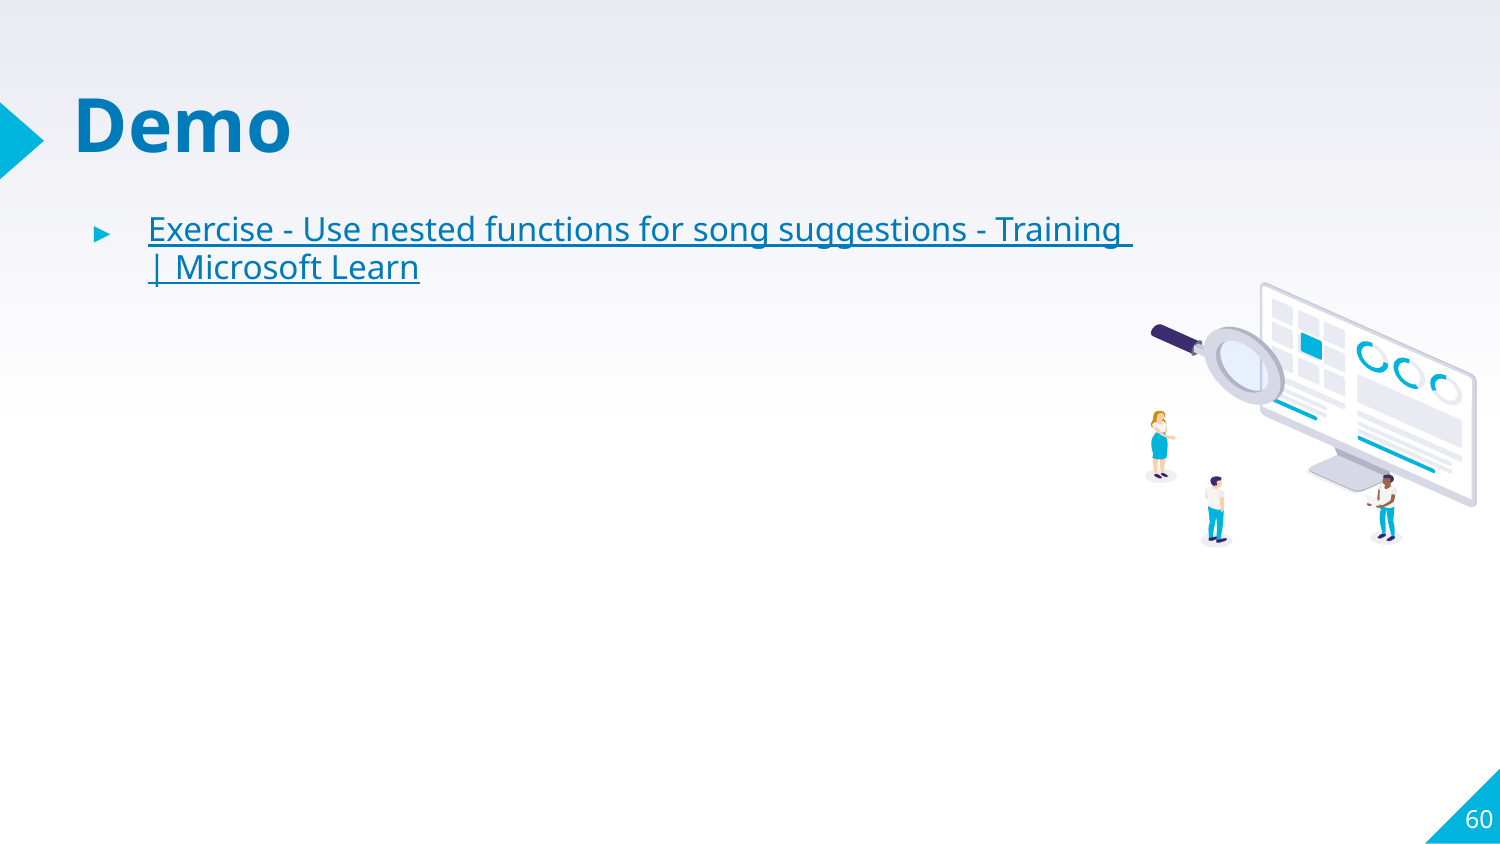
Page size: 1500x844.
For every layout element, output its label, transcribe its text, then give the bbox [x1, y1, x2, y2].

title Demo [72, 95, 1364, 187]
slide_number 60 [1418, 760, 1494, 838]
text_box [1144, 282, 1477, 548]
text_box Exercise - Use nested functions for song suggestions - Training | Microsoft Learn [72, 203, 1142, 723]
